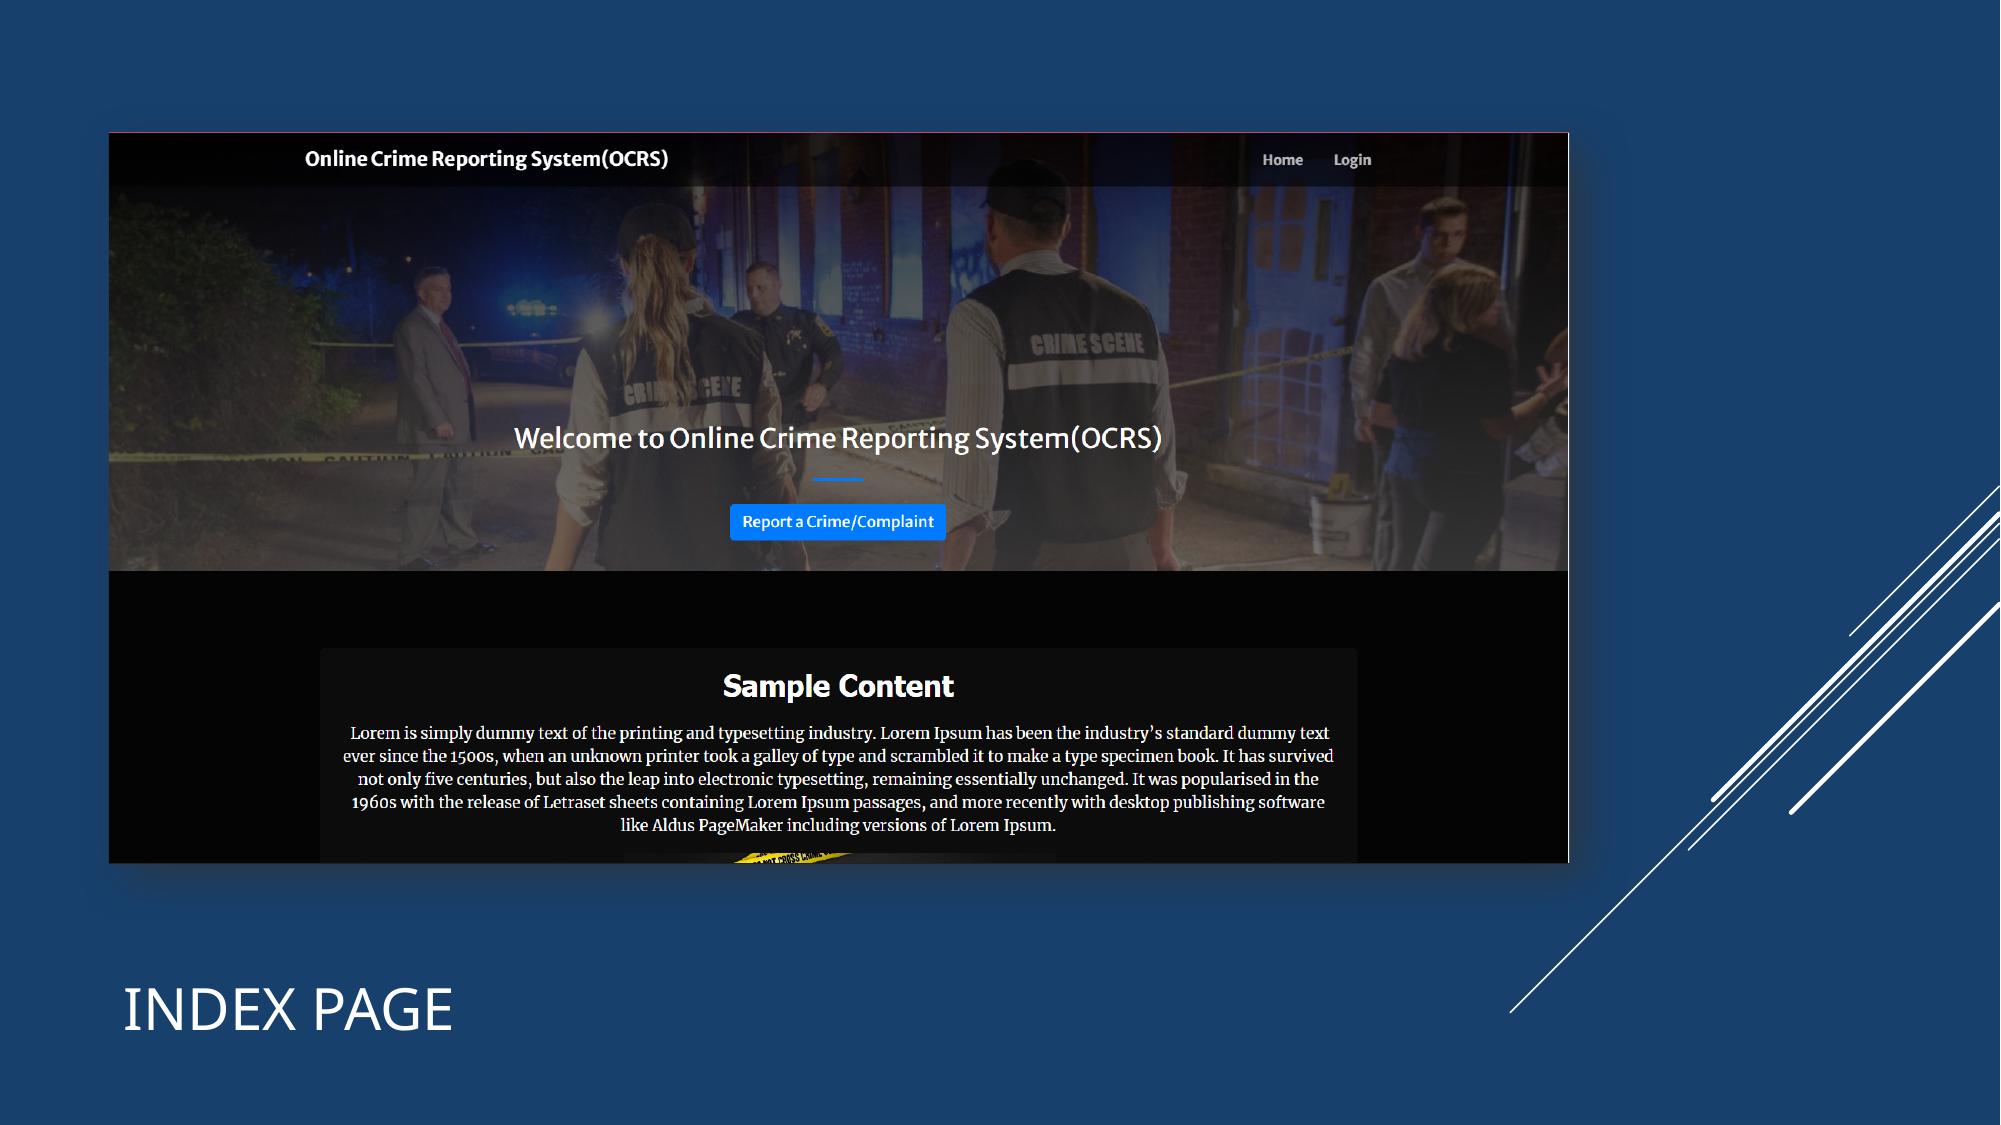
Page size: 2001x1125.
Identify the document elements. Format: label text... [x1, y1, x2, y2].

picture [108, 132, 1570, 864]
text_box INDEX PAGE [108, 964, 1142, 1050]
